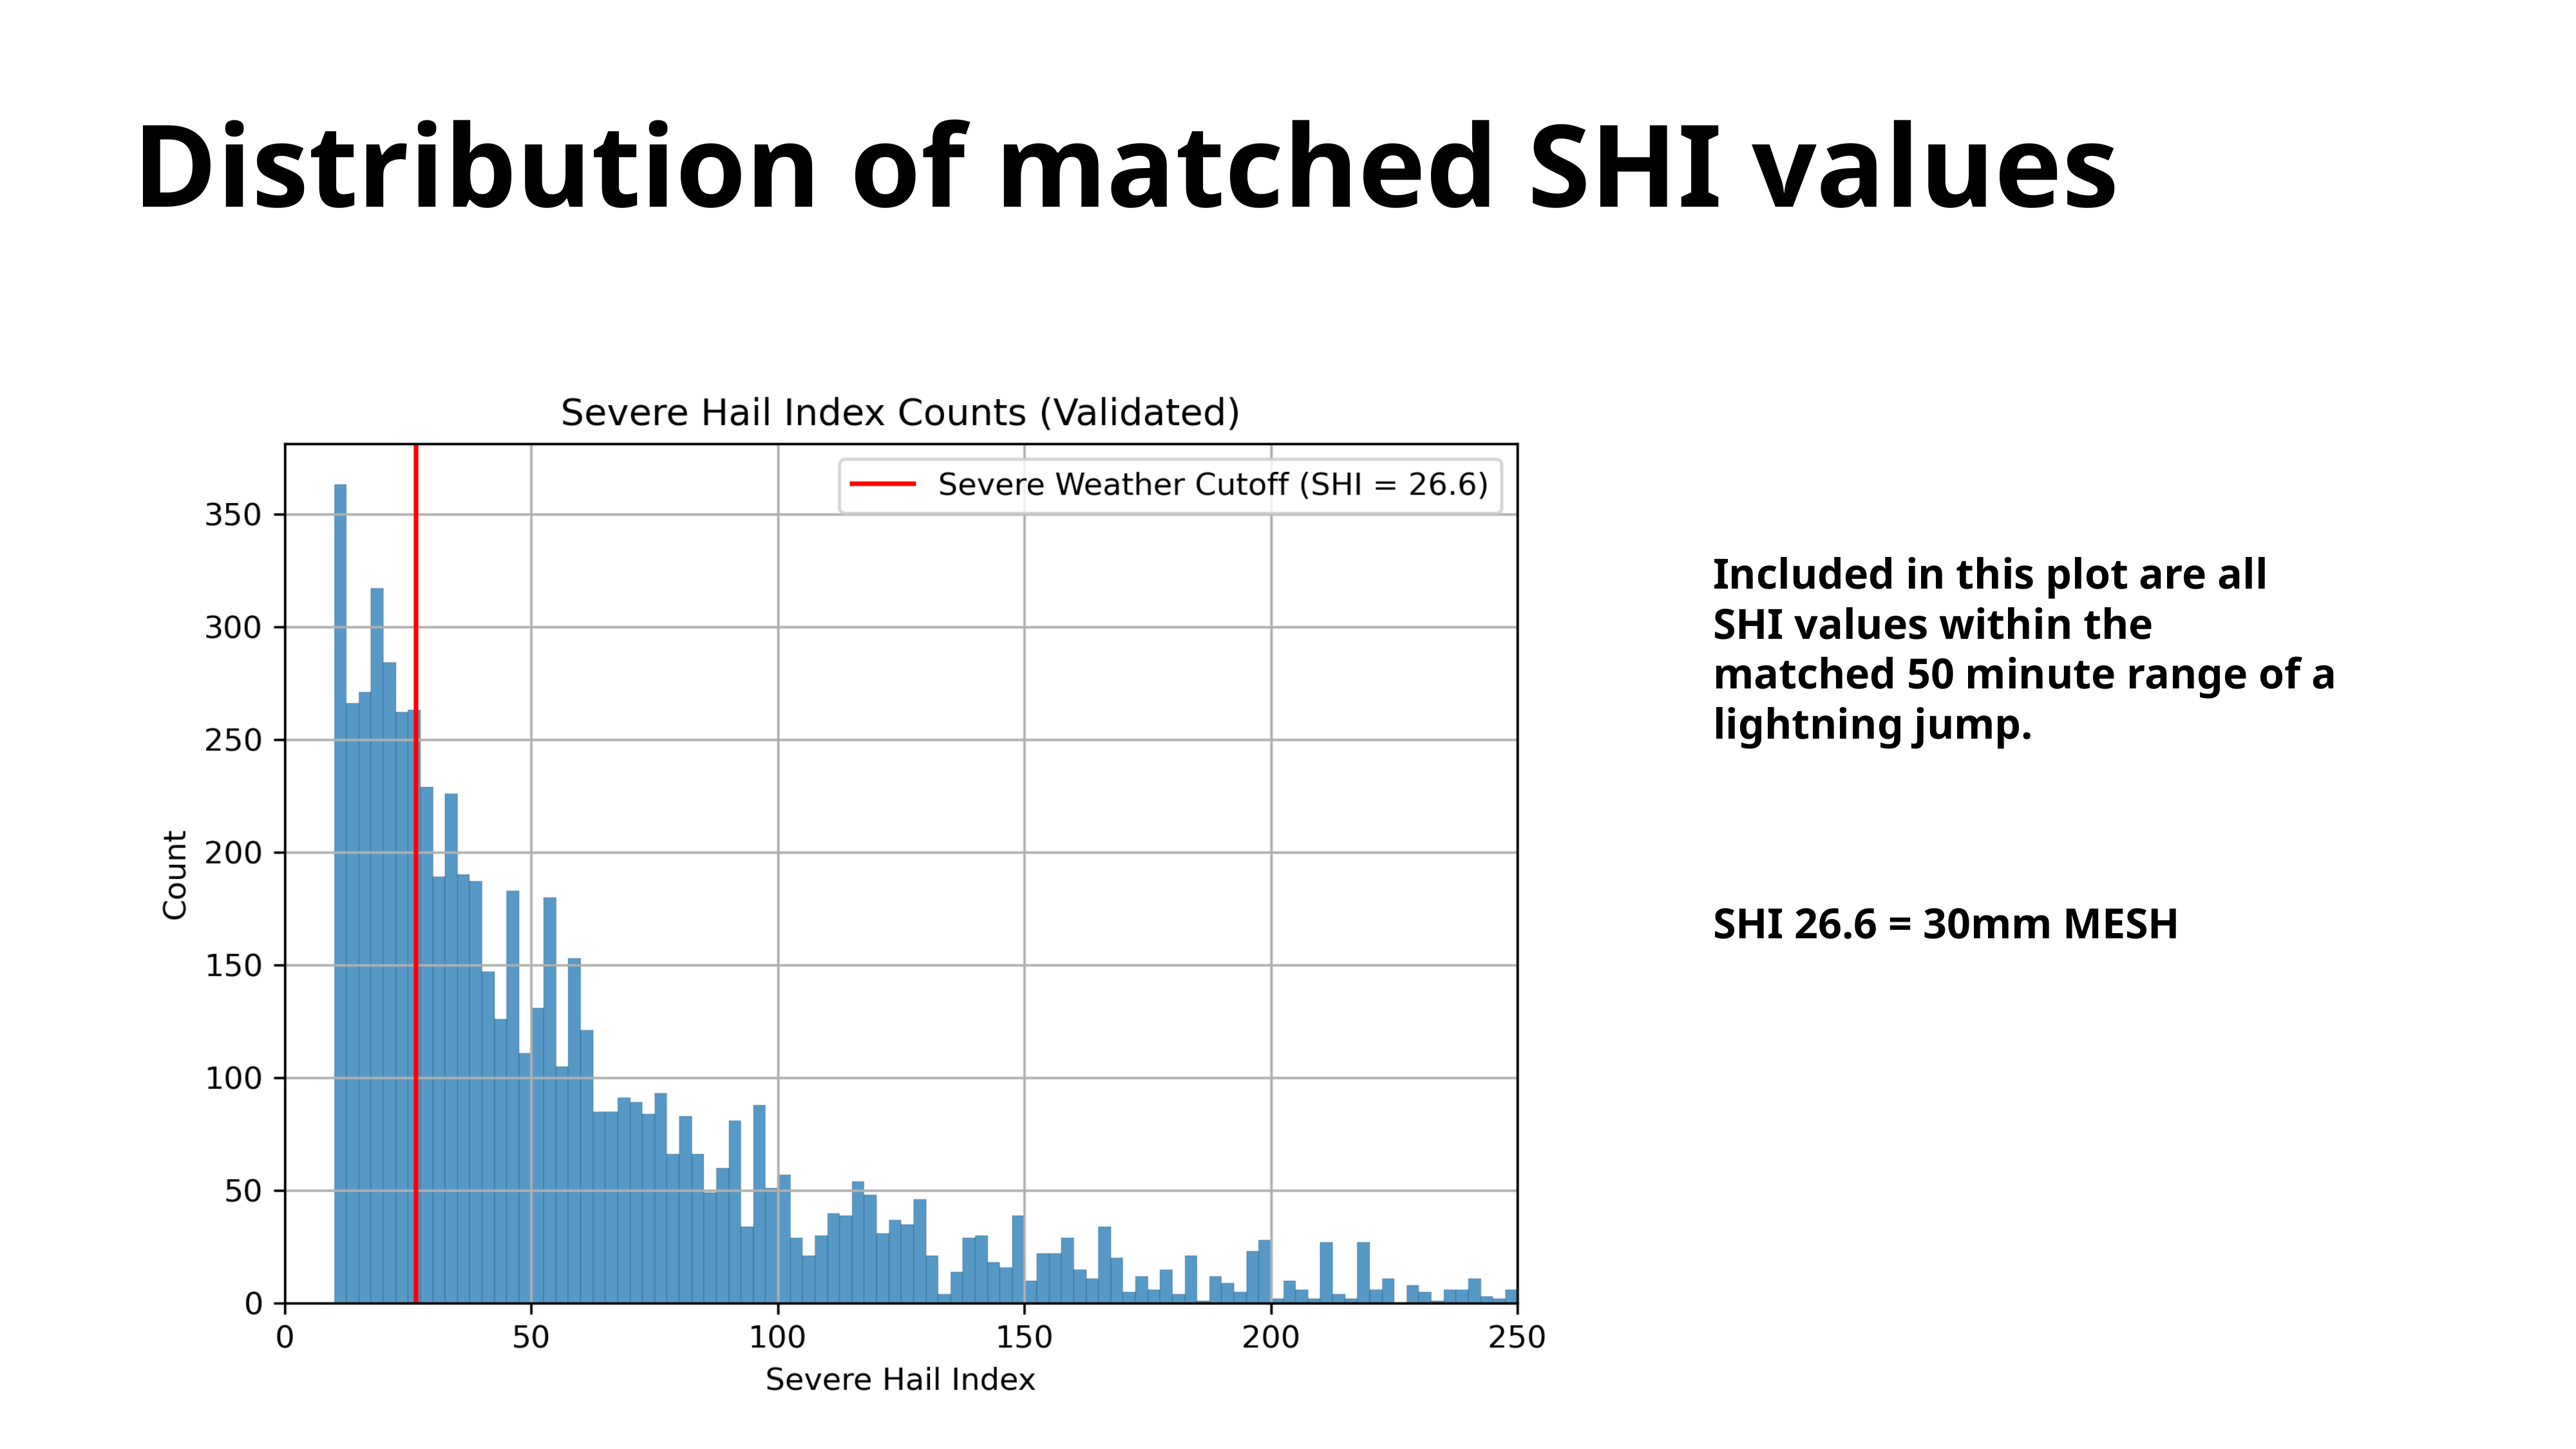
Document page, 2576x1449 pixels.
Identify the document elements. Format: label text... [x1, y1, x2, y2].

text_box Included in this plot are all SHI values within the matched 50 minute range of a lightning jump. SHI 26.6 = 30mm MESH [1703, 538, 2354, 957]
title Distribution of matched SHI values [127, 114, 2449, 266]
picture [127, 365, 1551, 1434]
